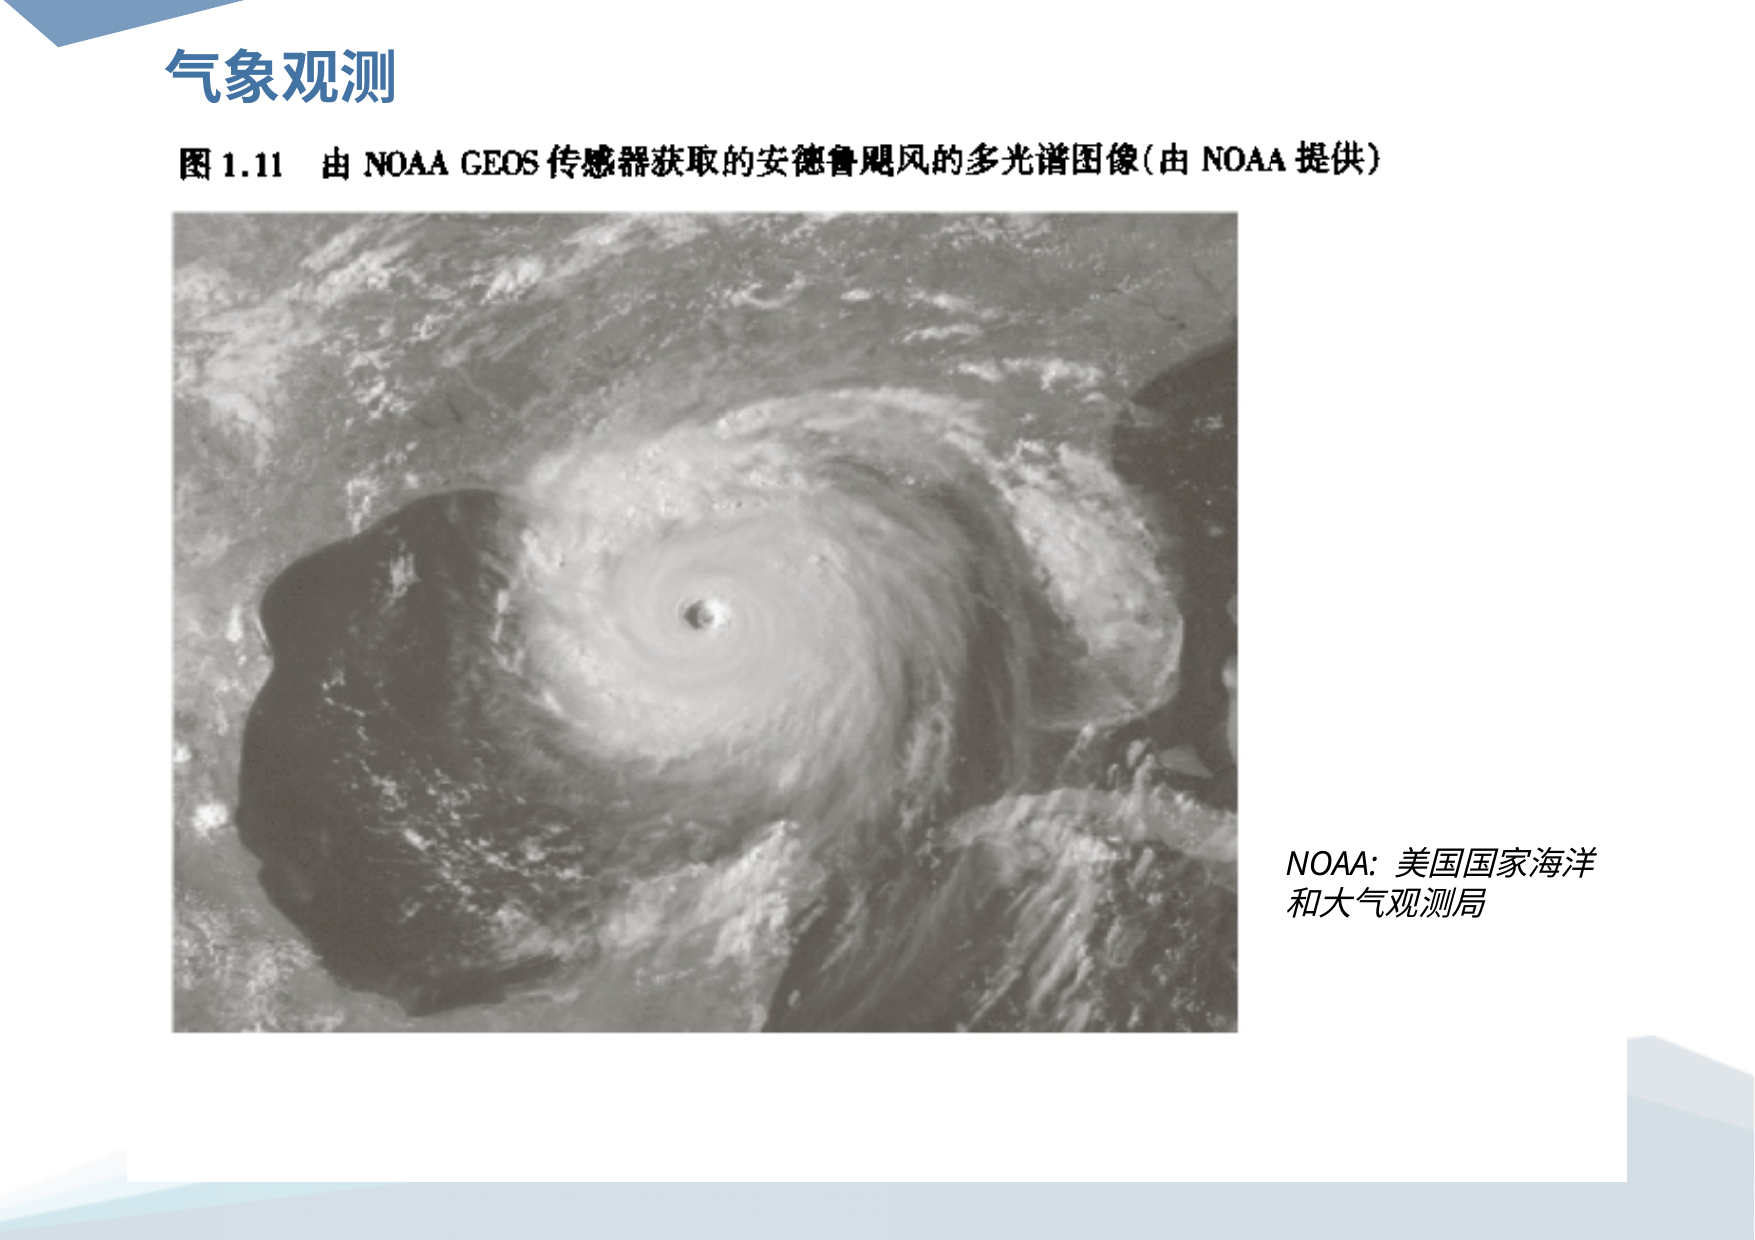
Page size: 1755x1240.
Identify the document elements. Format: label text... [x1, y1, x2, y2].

text_box [3, 0, 245, 48]
text_box NOAA: 美国国家海洋和大气观测局 [1285, 842, 1612, 930]
picture [0, 207, 1755, 1240]
text_box 气象观测 [164, 70, 398, 118]
text_box [126, 56, 1628, 974]
picture [152, 119, 1395, 196]
